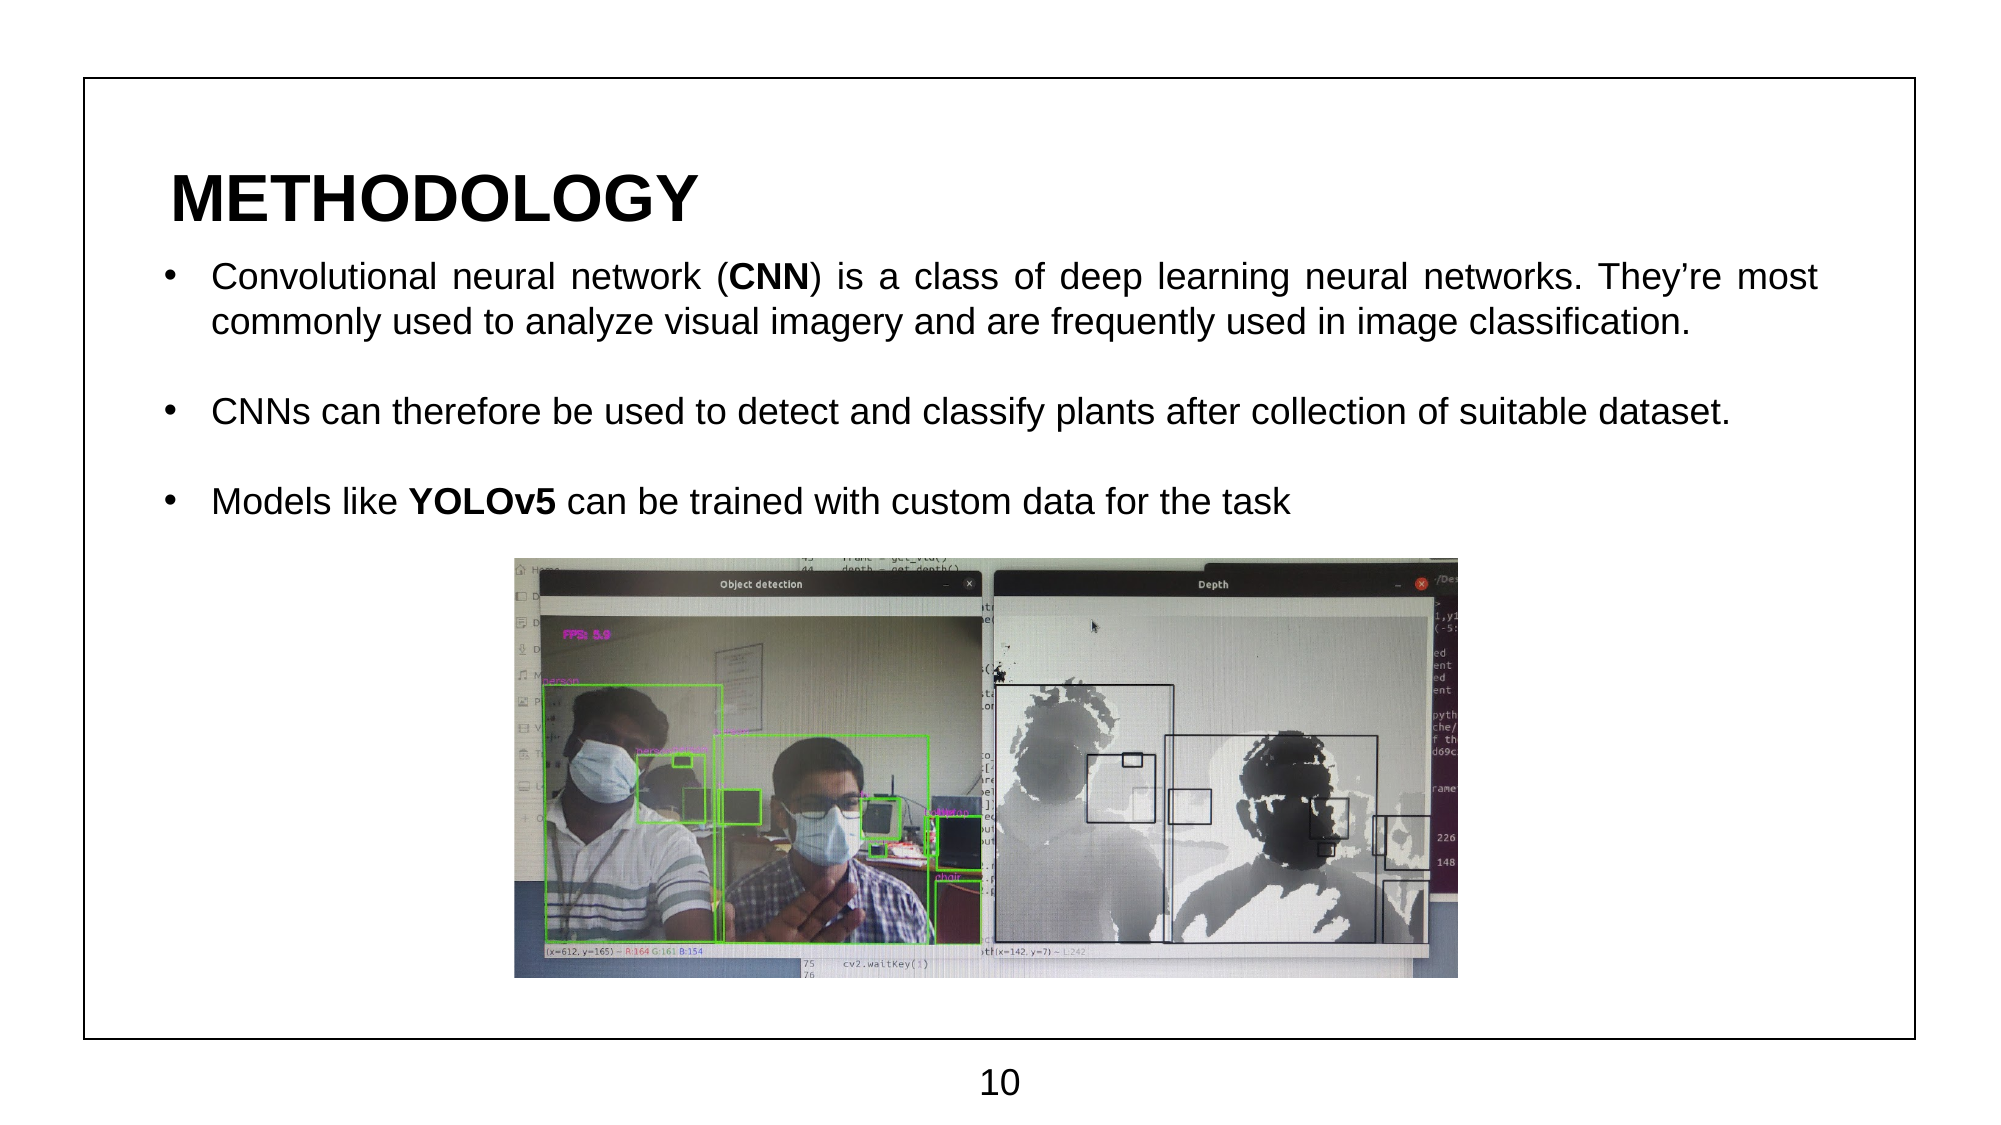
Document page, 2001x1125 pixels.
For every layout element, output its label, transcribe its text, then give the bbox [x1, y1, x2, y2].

text_box [83, 77, 1916, 1040]
picture [514, 558, 1458, 978]
text_box Convolutional neural network (CNN) is a class of deep learning neural networks. They’re most commonly used to analyze visual imagery and are frequently used in image classification. CNNs can therefore be used to detect and classify plants after collection of suitable dataset. Models like YOLOv5 can be trained with custom data for the task [149, 244, 1834, 530]
text_box METHODOLOGY [155, 147, 857, 244]
text_box 10 [774, 1049, 1225, 1110]
